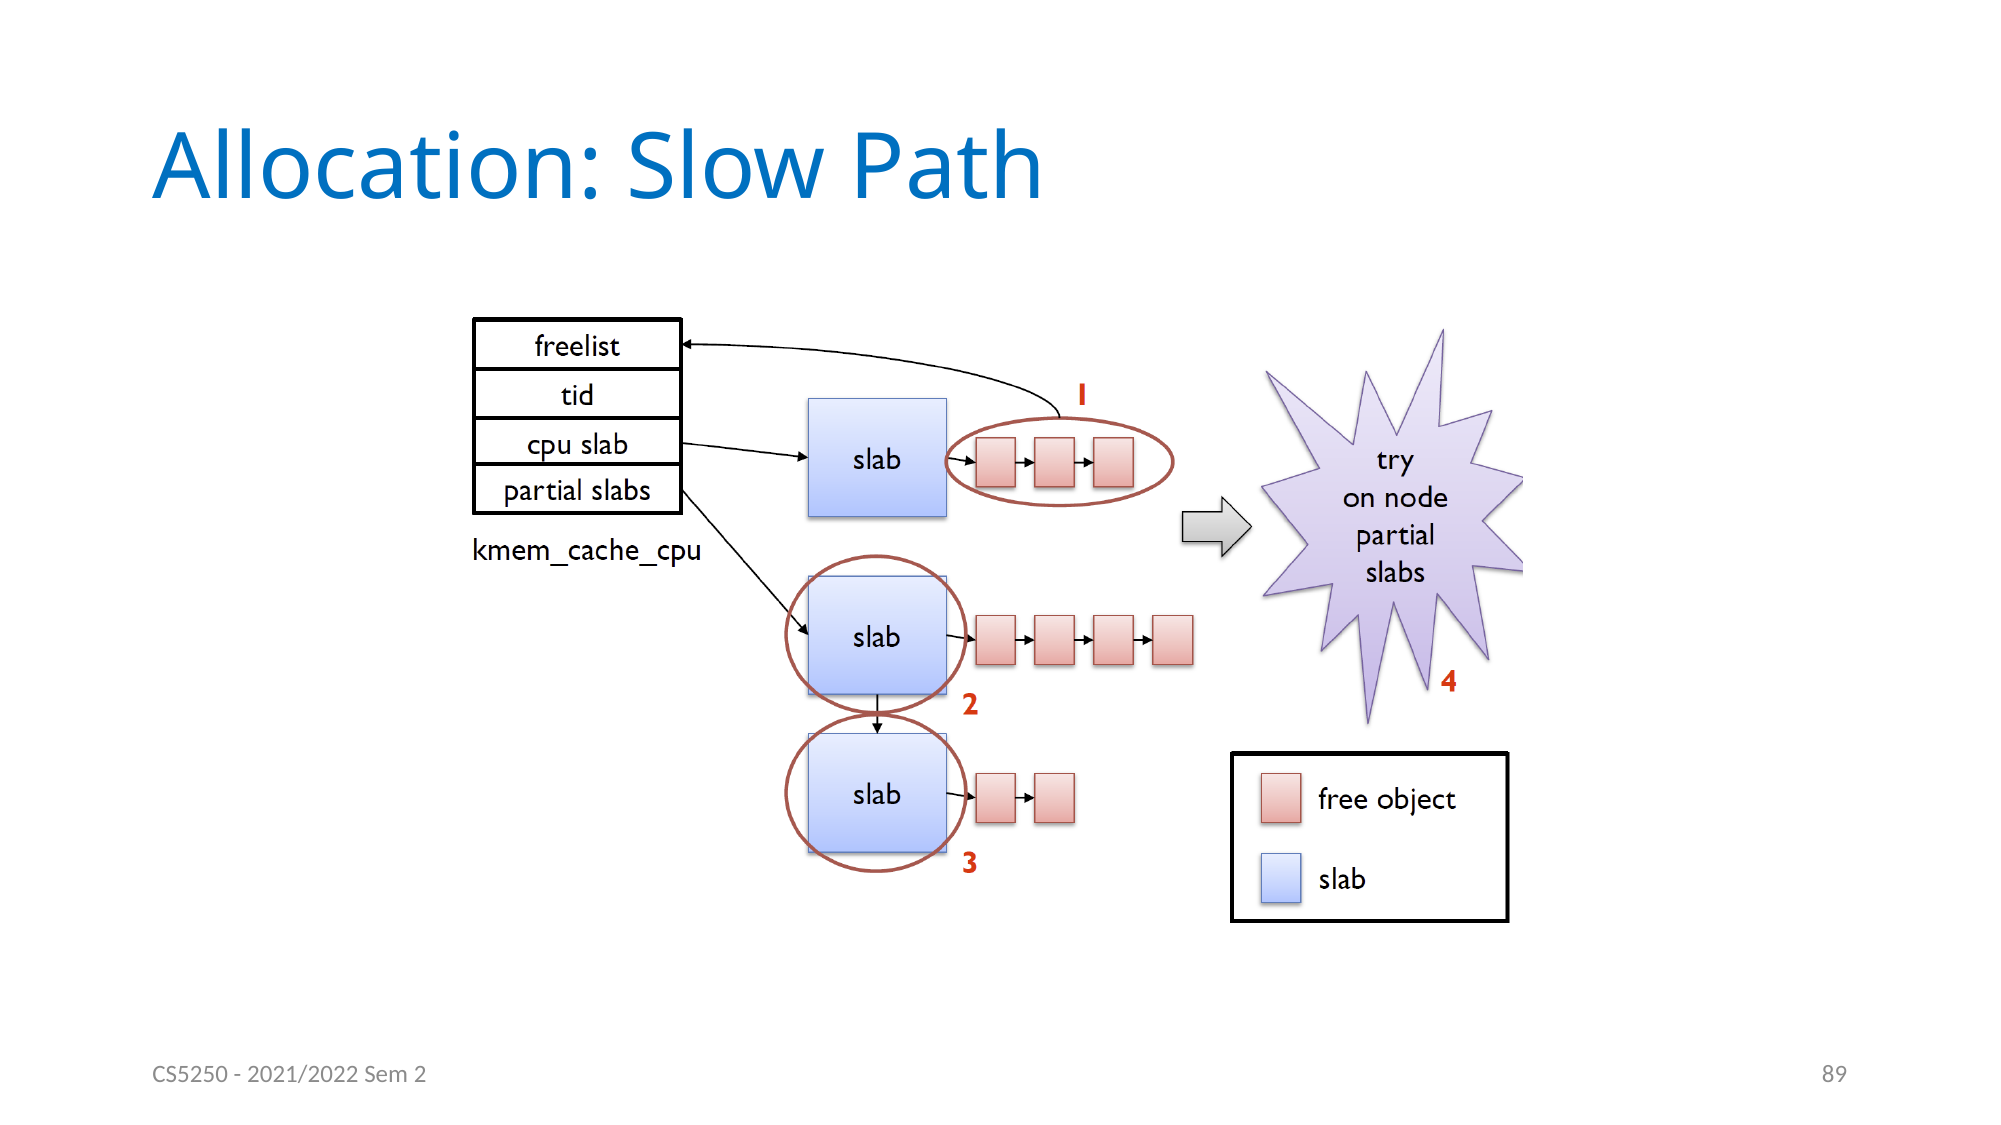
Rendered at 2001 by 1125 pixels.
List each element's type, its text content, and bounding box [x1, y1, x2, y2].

picture [451, 269, 1523, 935]
slide_number CS5250 - 2021/2022 Sem 2 [137, 1042, 588, 1103]
title Allocation: Slow Path [137, 59, 1863, 278]
slide_number 89 [1412, 1042, 1863, 1103]
